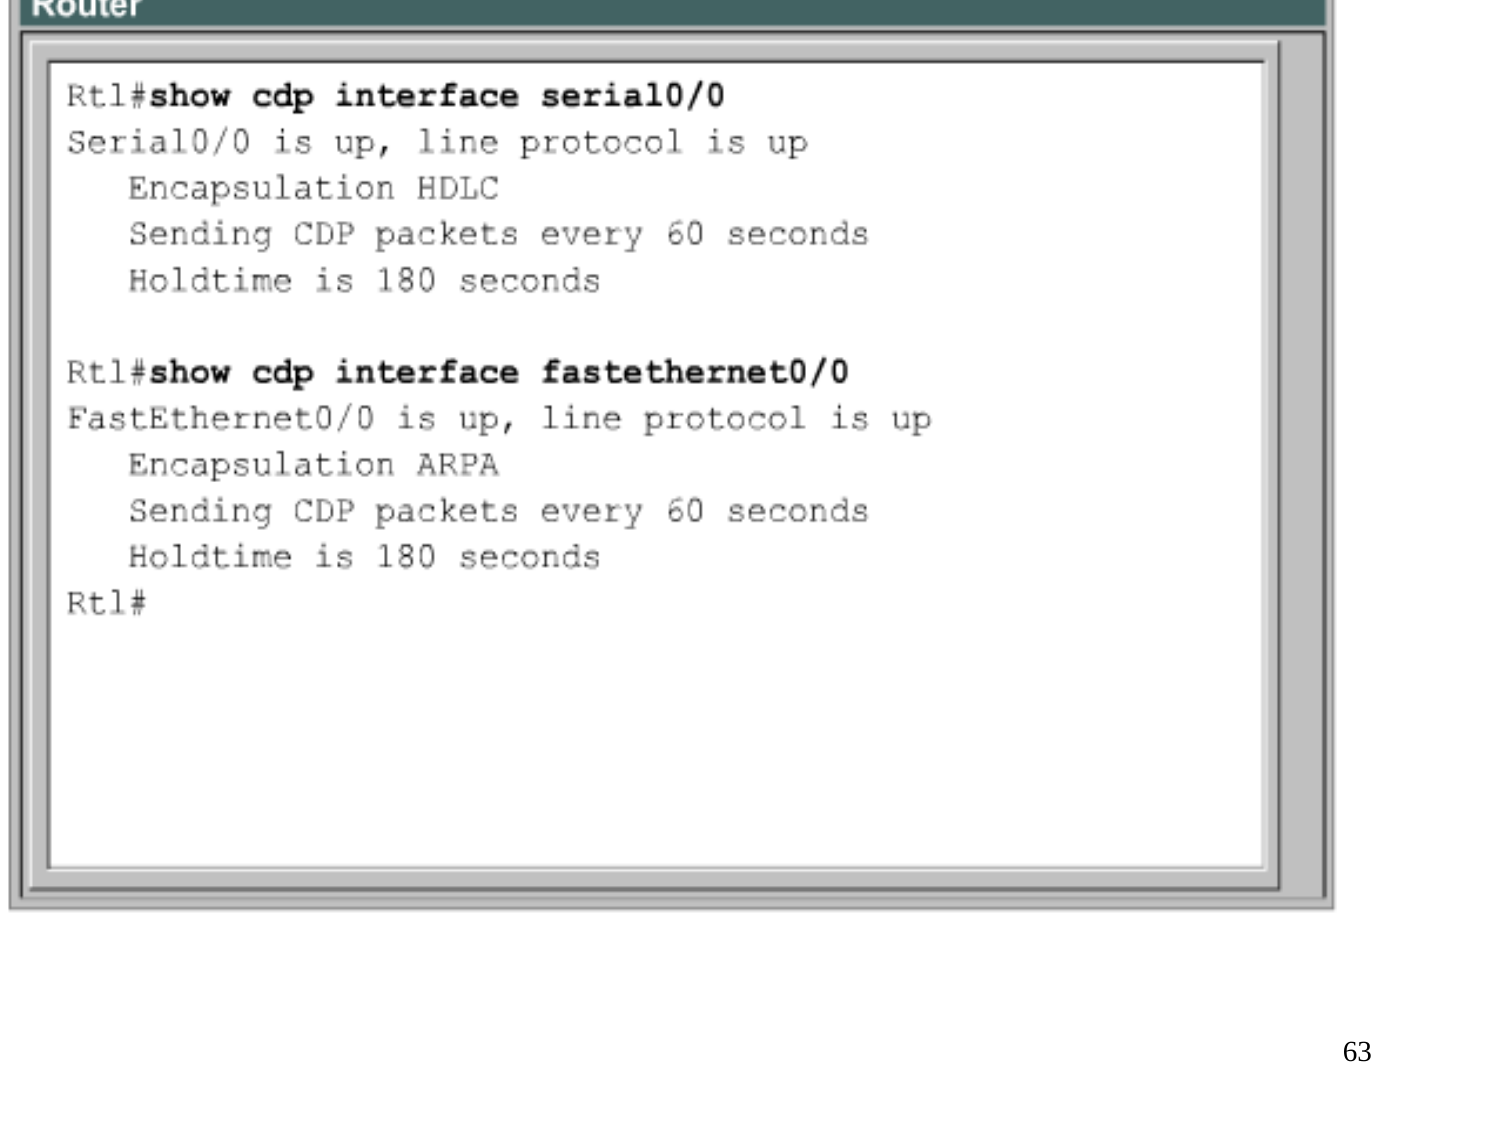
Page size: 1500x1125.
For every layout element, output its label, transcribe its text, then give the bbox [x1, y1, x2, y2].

slide_number 63 [1074, 1024, 1388, 1101]
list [0, 0, 1338, 915]
